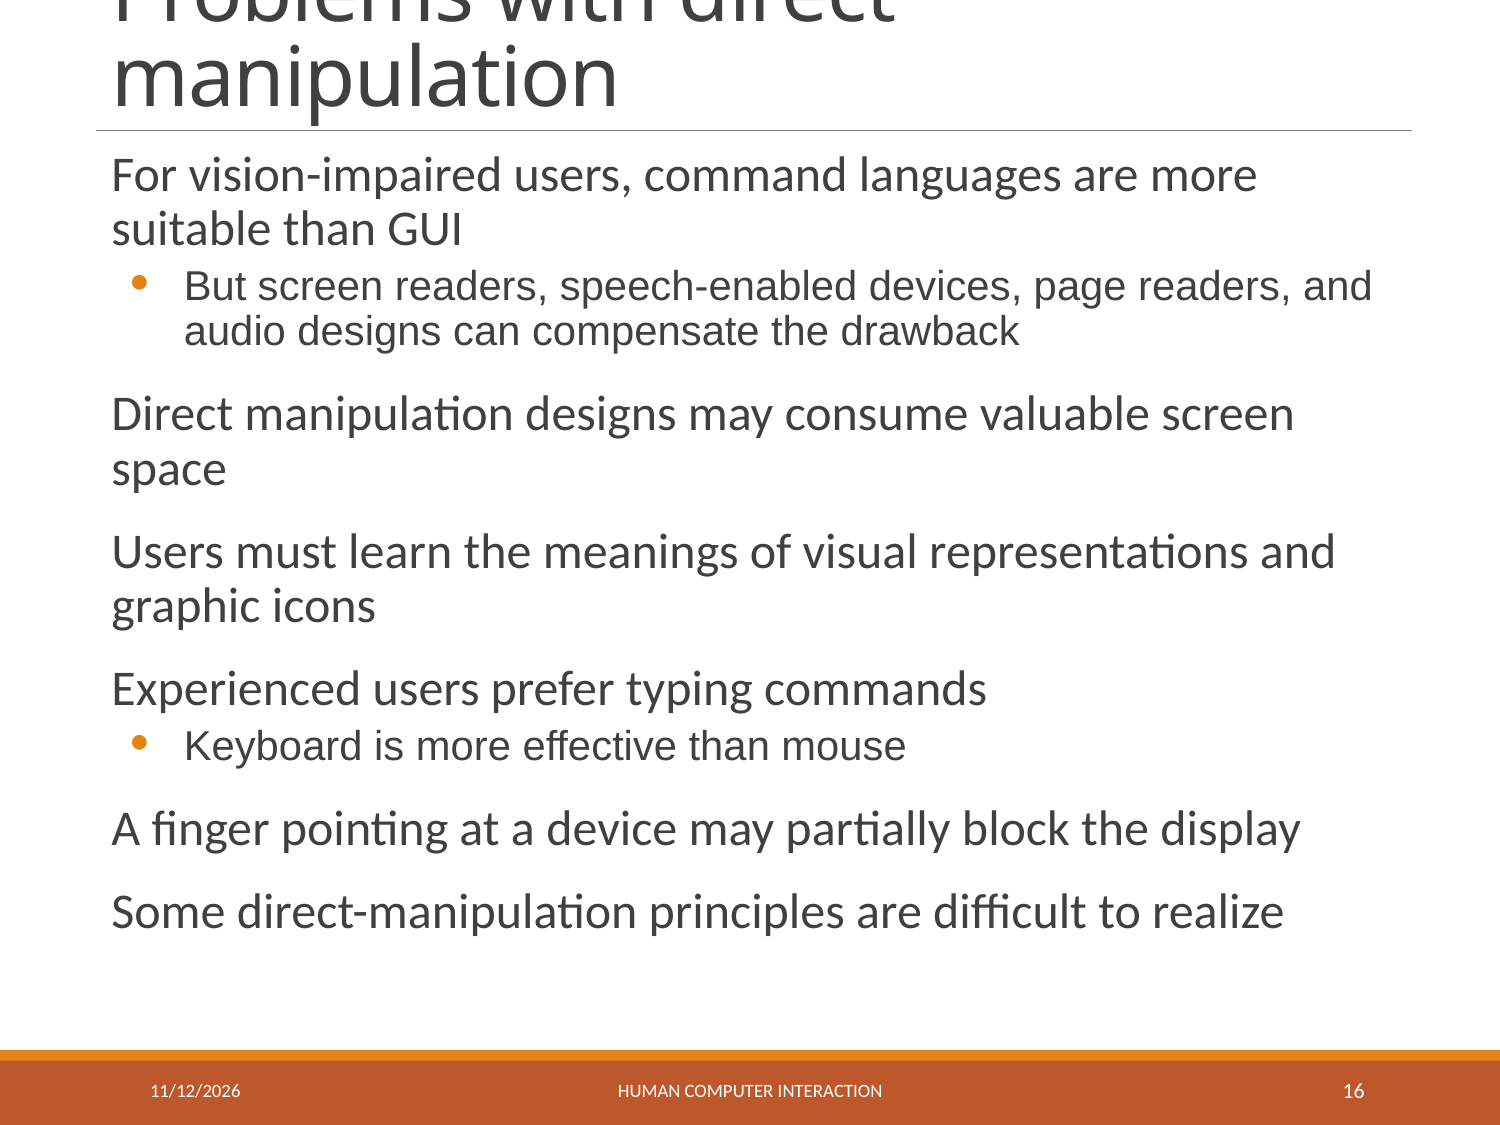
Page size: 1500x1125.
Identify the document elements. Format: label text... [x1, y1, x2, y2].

list For vision-impaired users, command languages are more suitable than GUI But screen readers, speech-enabled devices, page readers, and audio designs can compensate the drawback Direct manipulation designs may consume valuable screen space Users must learn the meanings of visual representations and graphic icons Experienced users prefer typing commands Keyboard is more effective than mouse A finger pointing at a device may partially block the display Some direct-manipulation principles are difficult to realize [96, 140, 1413, 1034]
slide_number 16 [1218, 1059, 1380, 1120]
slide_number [135, 1059, 440, 1120]
title Problems with direct manipulation [96, 19, 1413, 131]
footer Human Computer Interaction [453, 1059, 1047, 1120]
